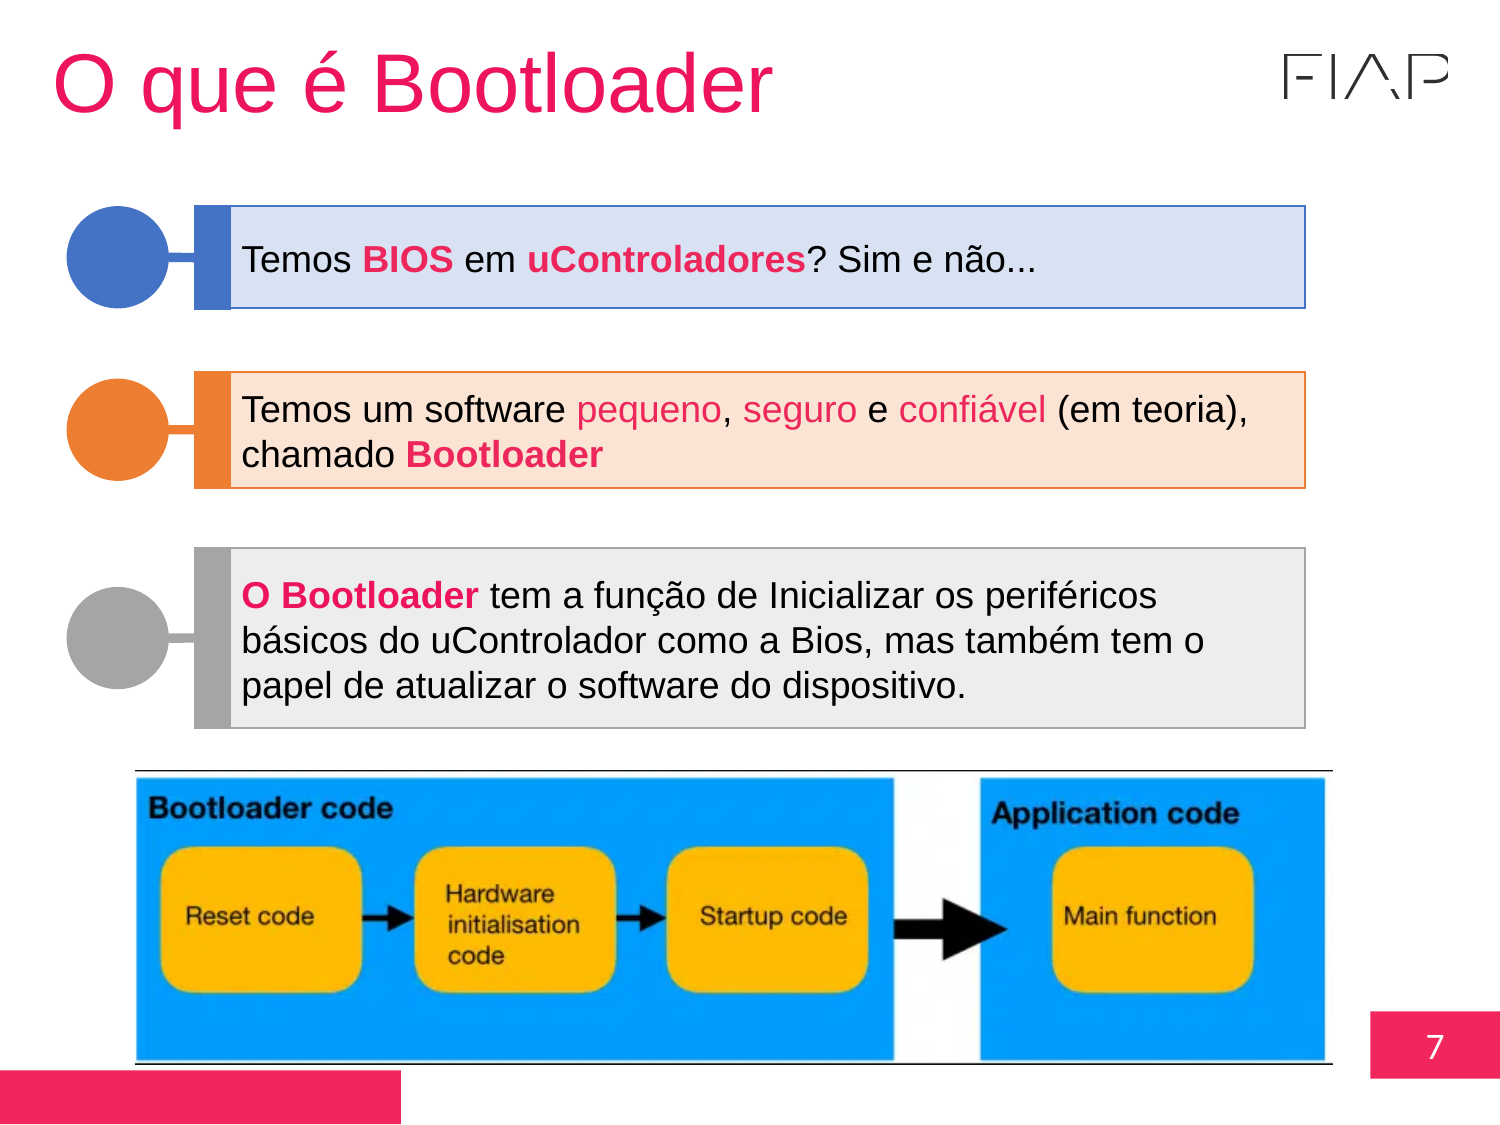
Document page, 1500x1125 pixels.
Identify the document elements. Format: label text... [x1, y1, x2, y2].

text_box [195, 371, 231, 488]
text_box [66, 206, 169, 309]
text_box [195, 548, 231, 728]
picture [1284, 54, 1448, 99]
text_box [195, 206, 231, 309]
text_box O que é Bootloader [37, 21, 1075, 137]
text_box [66, 378, 169, 481]
text_box Temos um software pequeno, seguro e confiável (em teoria), chamado Bootloader [231, 371, 1305, 488]
text_box Temos BIOS em uControladores? Sim e não... [231, 206, 1305, 309]
picture [135, 770, 1333, 1065]
text_box [66, 586, 169, 690]
text_box O Bootloader tem a função de Inicializar os periféricos básicos do uControlador como a Bios, mas também tem o papel de atualizar o software do dispositivo. [231, 548, 1305, 728]
